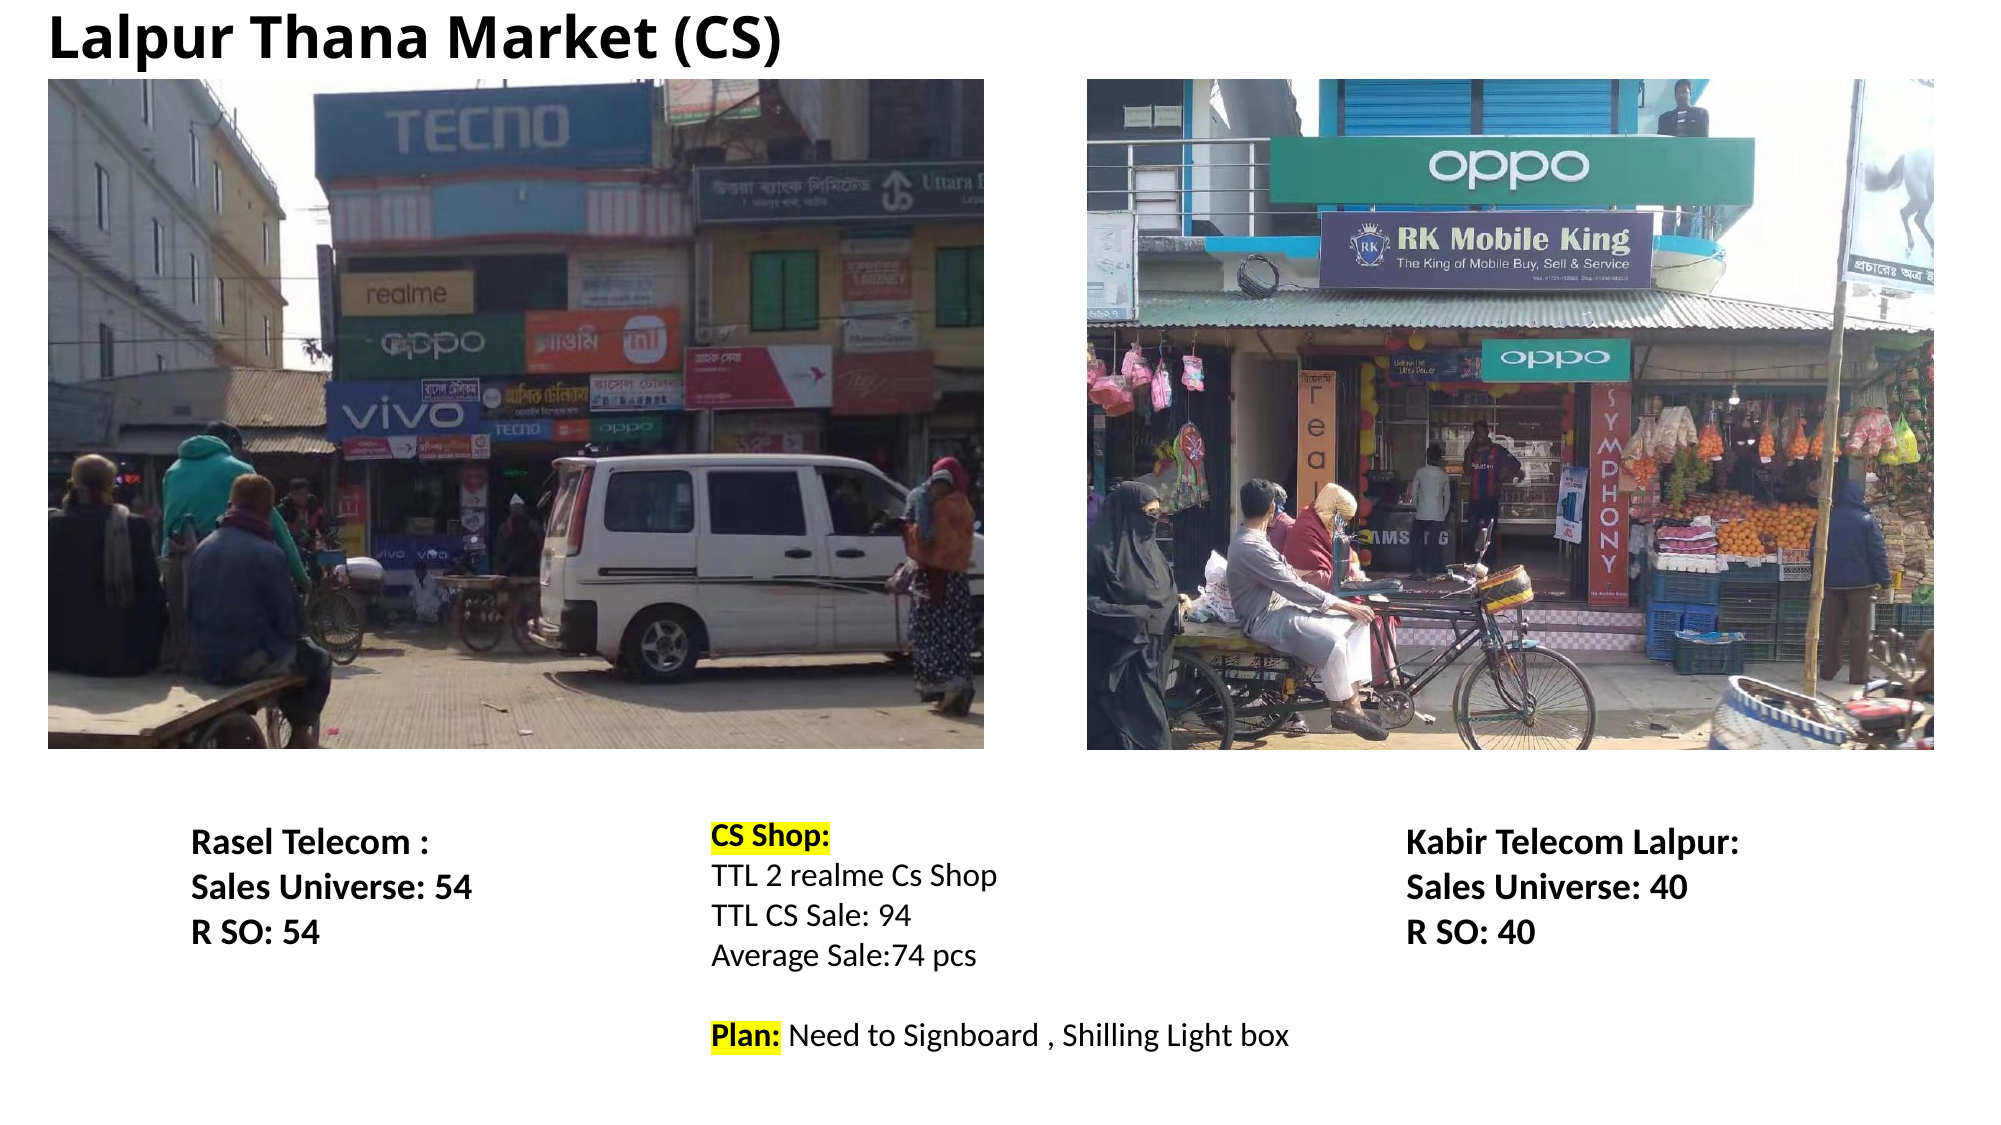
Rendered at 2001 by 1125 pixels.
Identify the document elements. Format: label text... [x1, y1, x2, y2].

text_box CS Shop: TTL 2 realme Cs Shop TTL CS Sale: 94 Average Sale:74 pcs Plan: Need to Signboard , Shilling Light box [696, 806, 1339, 1061]
title Lalpur Thana Market (CS) [32, 0, 1000, 80]
picture [1087, 79, 1934, 750]
text_box Rasel Telecom : Sales Universe: 54 R SO: 54 [176, 809, 696, 960]
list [48, 79, 984, 749]
text_box Kabir Telecom Lalpur: Sales Universe: 40 R SO: 40 [1391, 809, 1912, 960]
